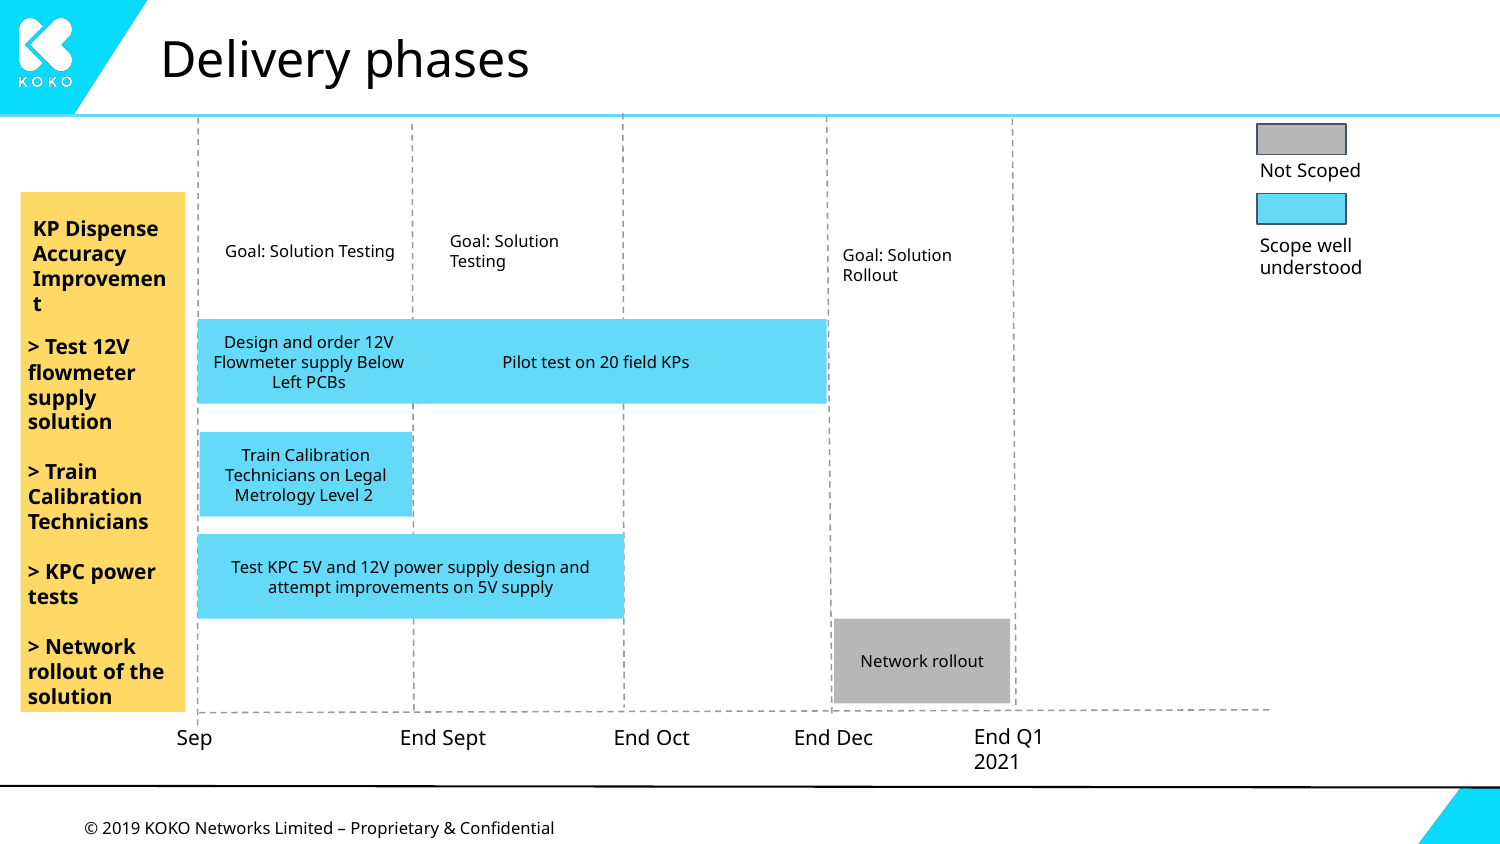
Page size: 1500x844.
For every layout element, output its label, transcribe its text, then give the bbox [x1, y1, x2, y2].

text_box Design and order 12V Flowmeter supply Below Left PCBs [203, 319, 406, 404]
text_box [826, 115, 832, 714]
text_box End Sept [385, 721, 520, 741]
text_box Not Scoped [1244, 143, 1403, 174]
text_box Train Calibration Technicians on Legal Metrology Level 2 [203, 431, 406, 517]
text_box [418, 709, 621, 713]
text_box KP Dispense Accuracy Improvement [17, 200, 183, 344]
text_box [411, 123, 415, 716]
title Delivery phases [149, 11, 1500, 111]
text_box [1257, 124, 1347, 143]
text_box Goal: Solution Testing [419, 209, 426, 291]
text_box End Q1 2021 [958, 721, 1094, 777]
text_box Pilot test on 20 field KPs [419, 319, 617, 404]
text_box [626, 709, 821, 713]
text_box Scope well understood [1244, 218, 1403, 249]
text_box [197, 709, 406, 713]
text_box [20, 192, 186, 319]
text_box > Test 12V flowmeter supply solution > Train Calibration Technicians > KPC power tests > Network rollout of the solution [12, 319, 190, 710]
text_box Goal: Solution Testing [434, 209, 617, 291]
text_box Goal: Solution Rollout [837, 223, 1007, 305]
text_box Sep [161, 709, 297, 741]
text_box [1257, 193, 1347, 218]
text_box End Oct [598, 721, 733, 752]
text_box End Dec [778, 721, 914, 752]
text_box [1021, 709, 1270, 713]
text_box Goal: Solution Testing [203, 209, 406, 291]
picture [0, 0, 148, 114]
text_box Network rollout [837, 618, 1007, 704]
text_box Test KPC 5V and 12V power supply design and attempt improvements on 5V supply [203, 534, 406, 619]
picture [1419, 789, 1500, 844]
text_box Pilot test on 20 field KPs [629, 319, 821, 404]
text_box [1012, 118, 1017, 712]
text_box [837, 709, 1007, 713]
text_box Test KPC 5V and 12V power supply design and attempt improvements on 5V supply [419, 534, 617, 619]
